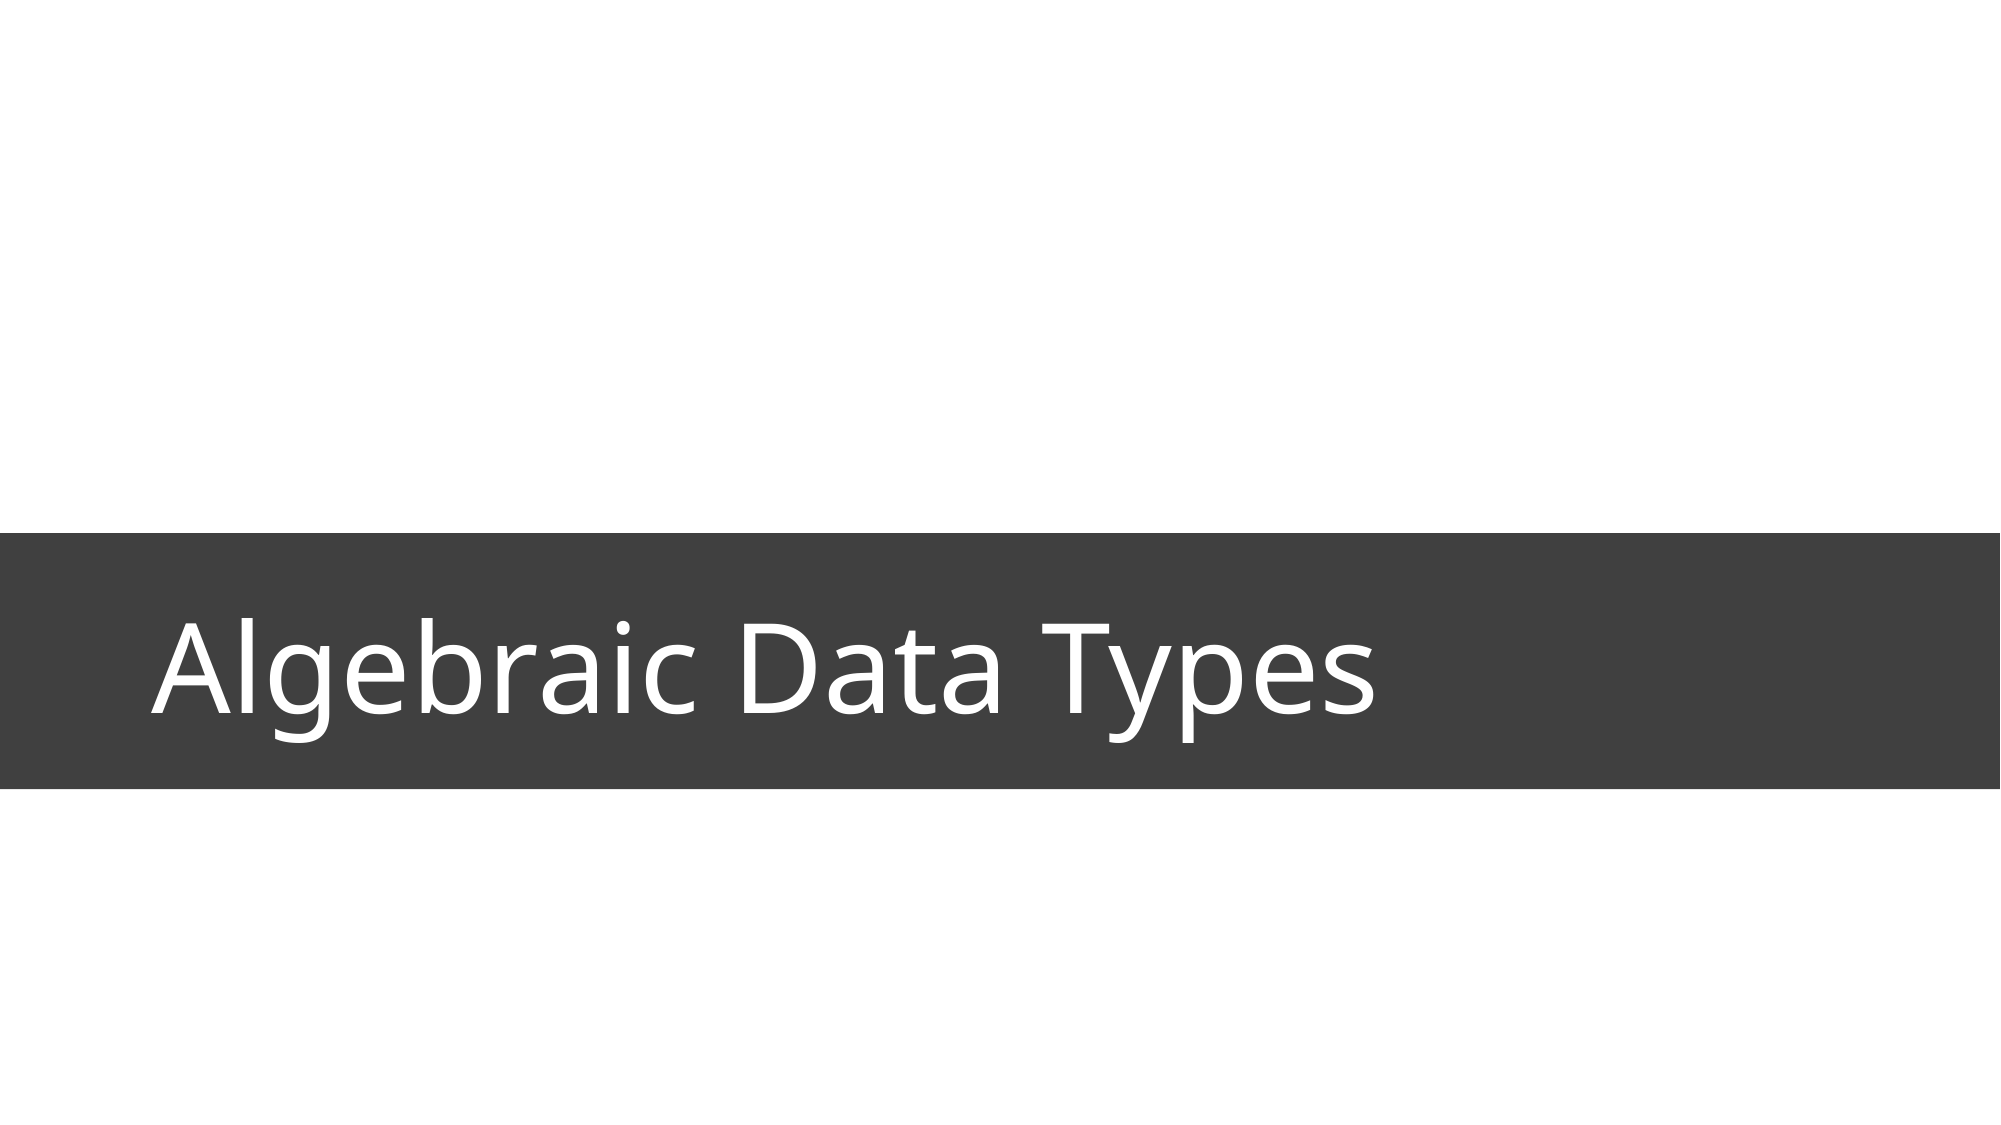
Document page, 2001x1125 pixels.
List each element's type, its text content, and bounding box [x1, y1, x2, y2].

title Algebraic Data Types [136, 280, 1862, 749]
